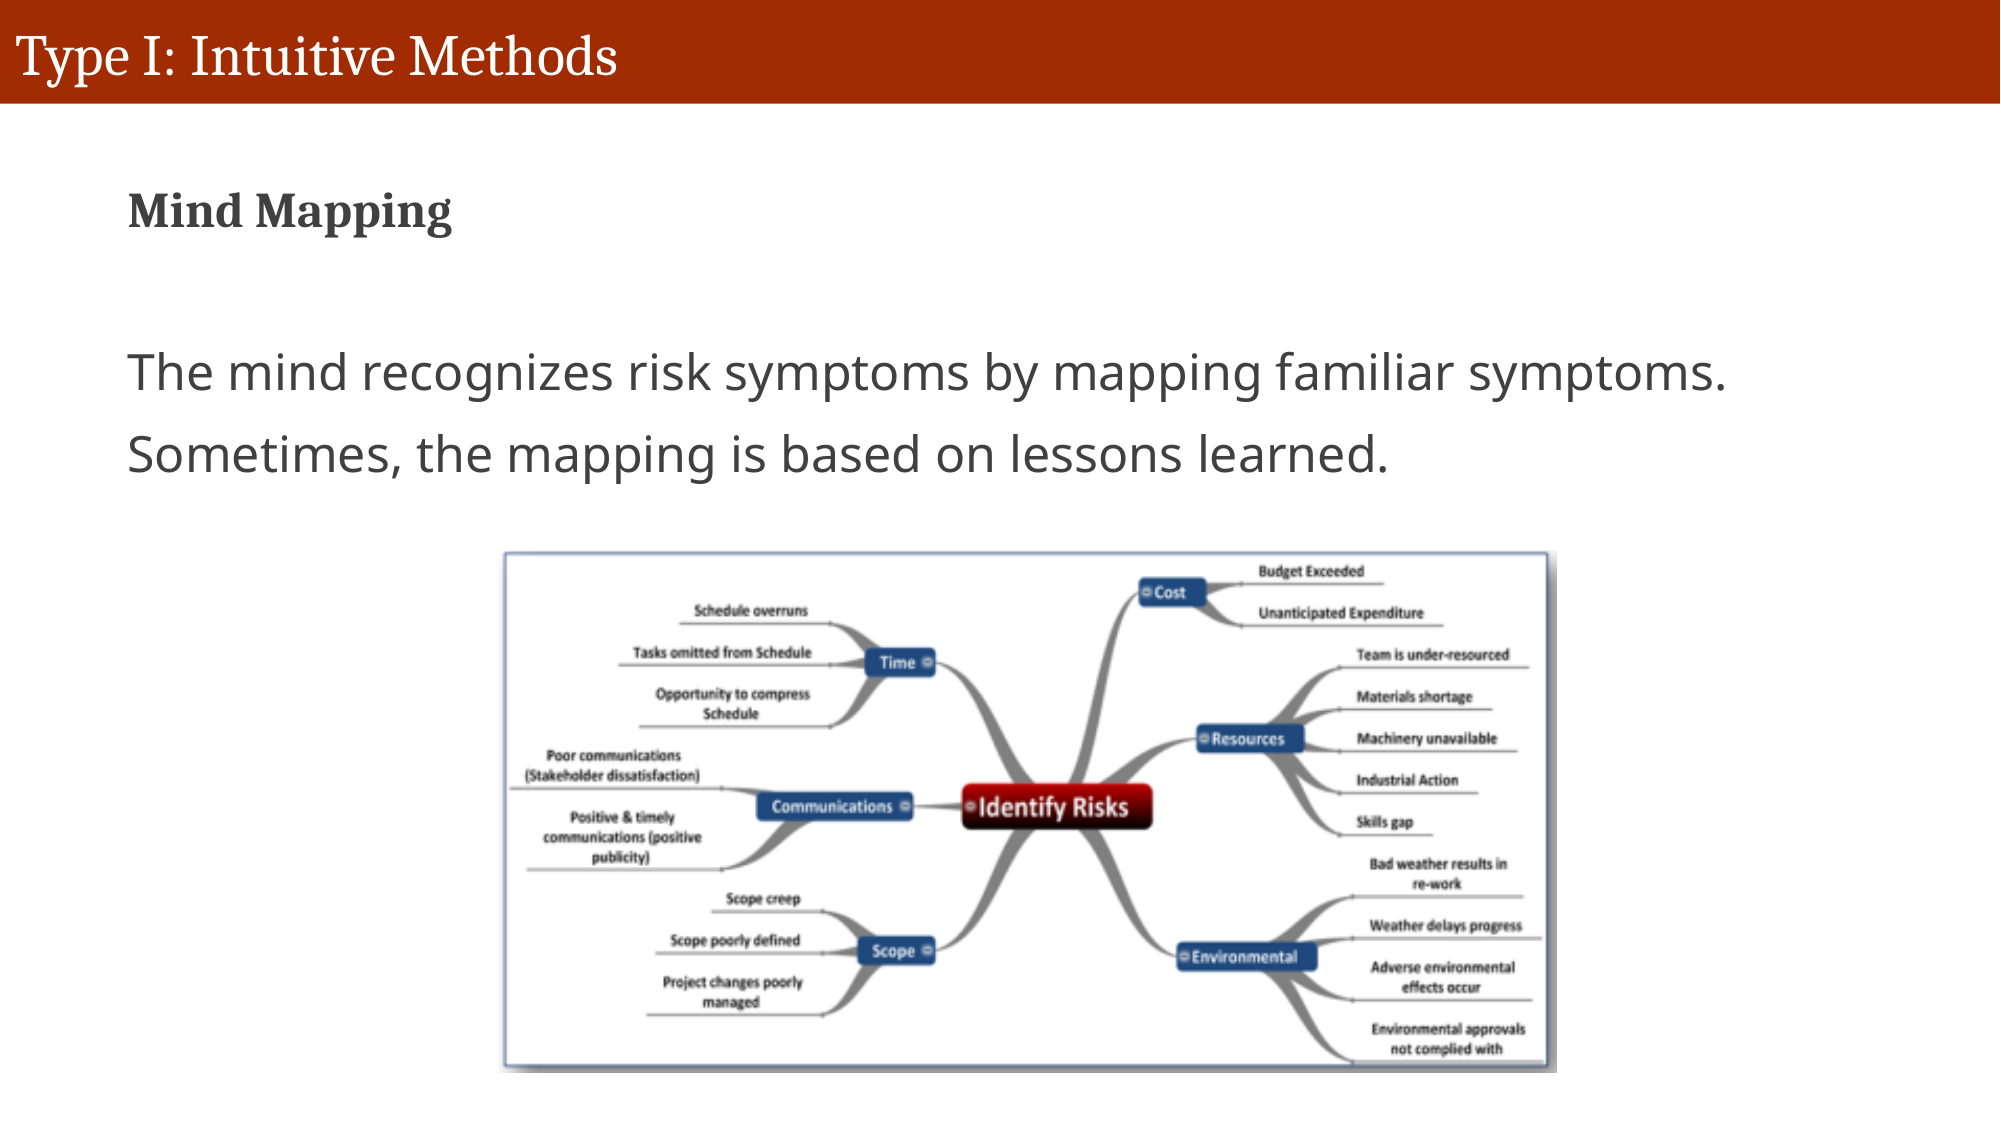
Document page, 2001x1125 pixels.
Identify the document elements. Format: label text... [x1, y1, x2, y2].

list Mind Mapping The mind recognizes risk symptoms by mapping familiar symptoms. Sometimes, the mapping is based on lessons learned. [112, 165, 1892, 845]
title Type I: Intuitive Methods [0, 0, 2000, 104]
picture [499, 550, 1557, 1073]
